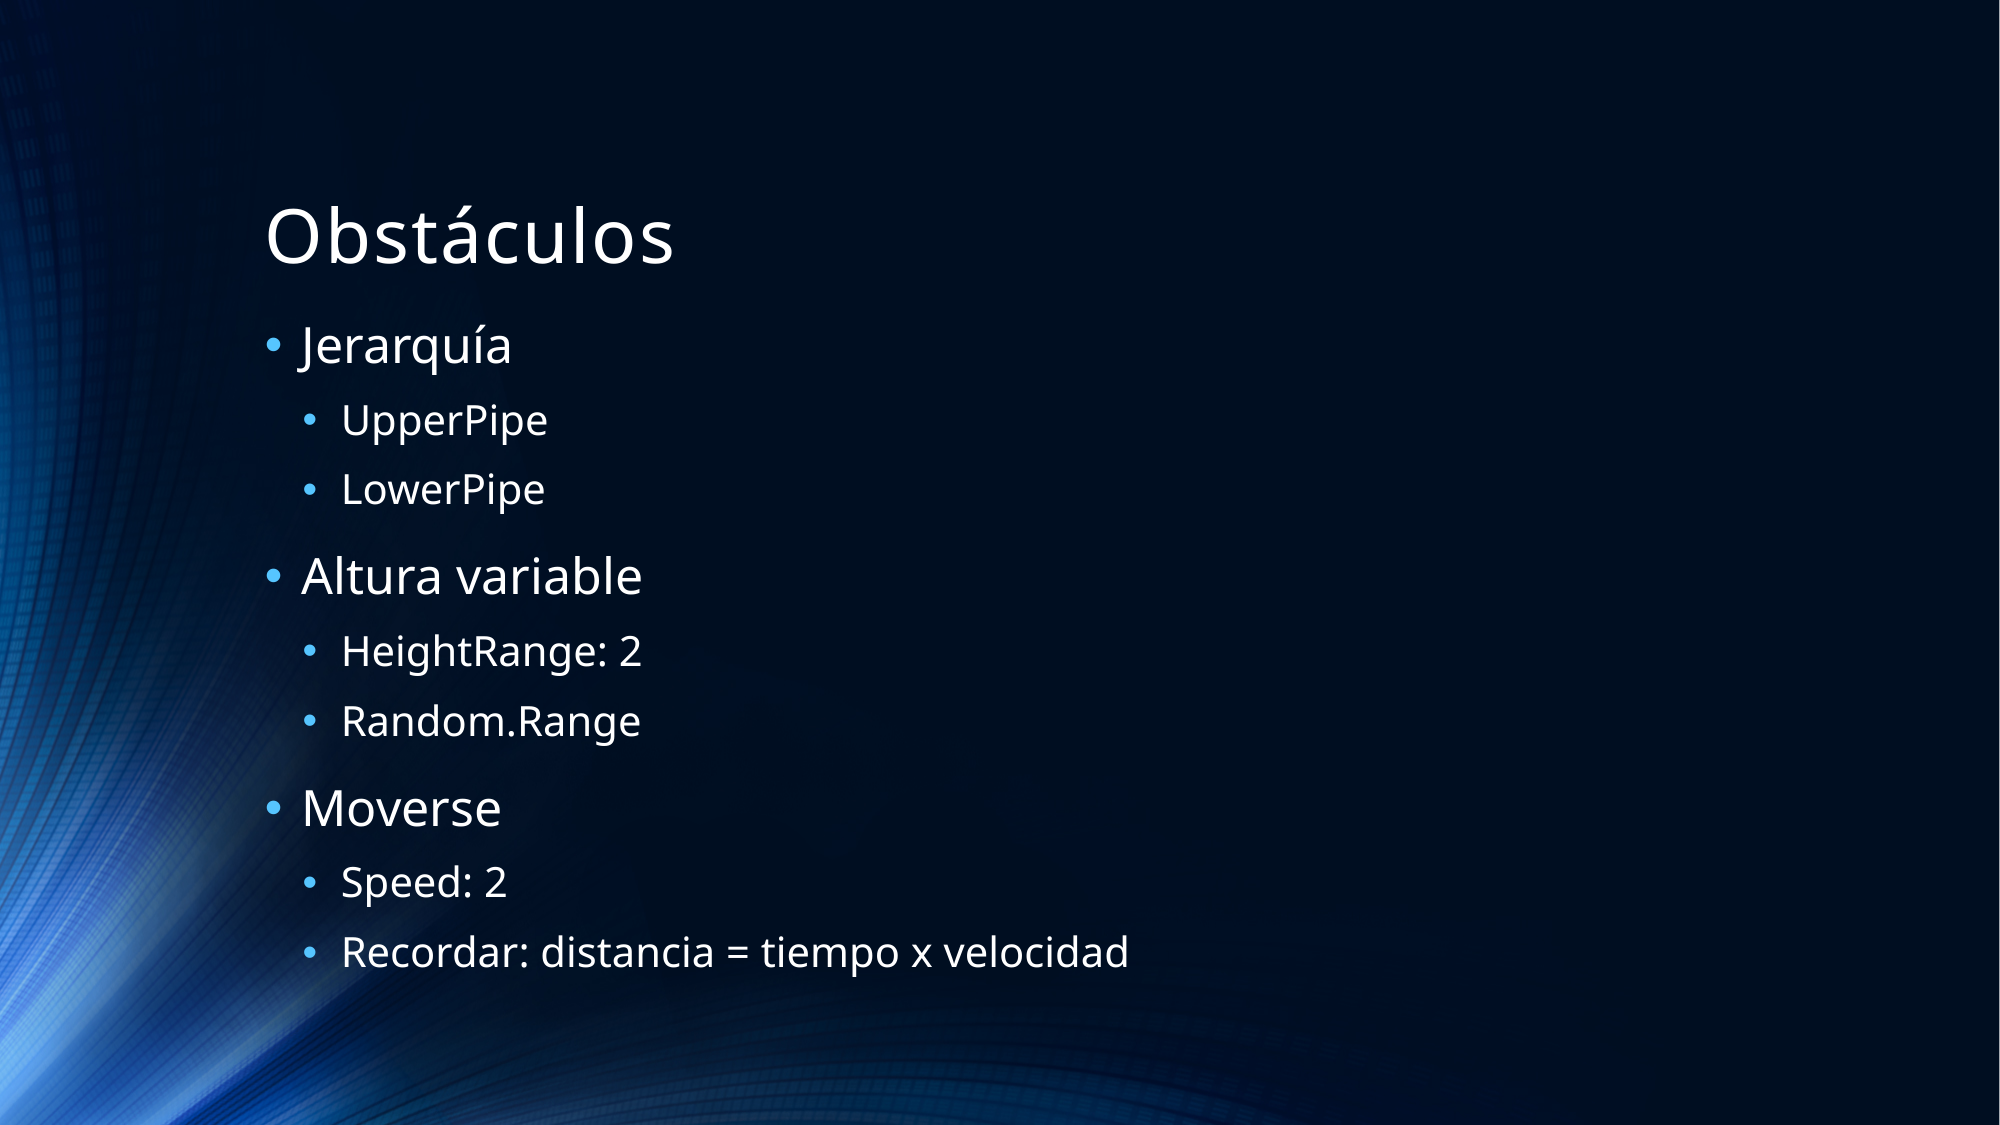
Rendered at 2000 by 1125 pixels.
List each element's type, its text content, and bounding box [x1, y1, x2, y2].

title Obstáculos [249, 62, 1750, 288]
list Jerarquía UpperPipe LowerPipe Altura variable HeightRange: 2 Random.Range Moverse Speed: 2 Recordar: distancia = tiempo x velocidad [249, 312, 1749, 988]
picture [0, 0, 2000, 1125]
